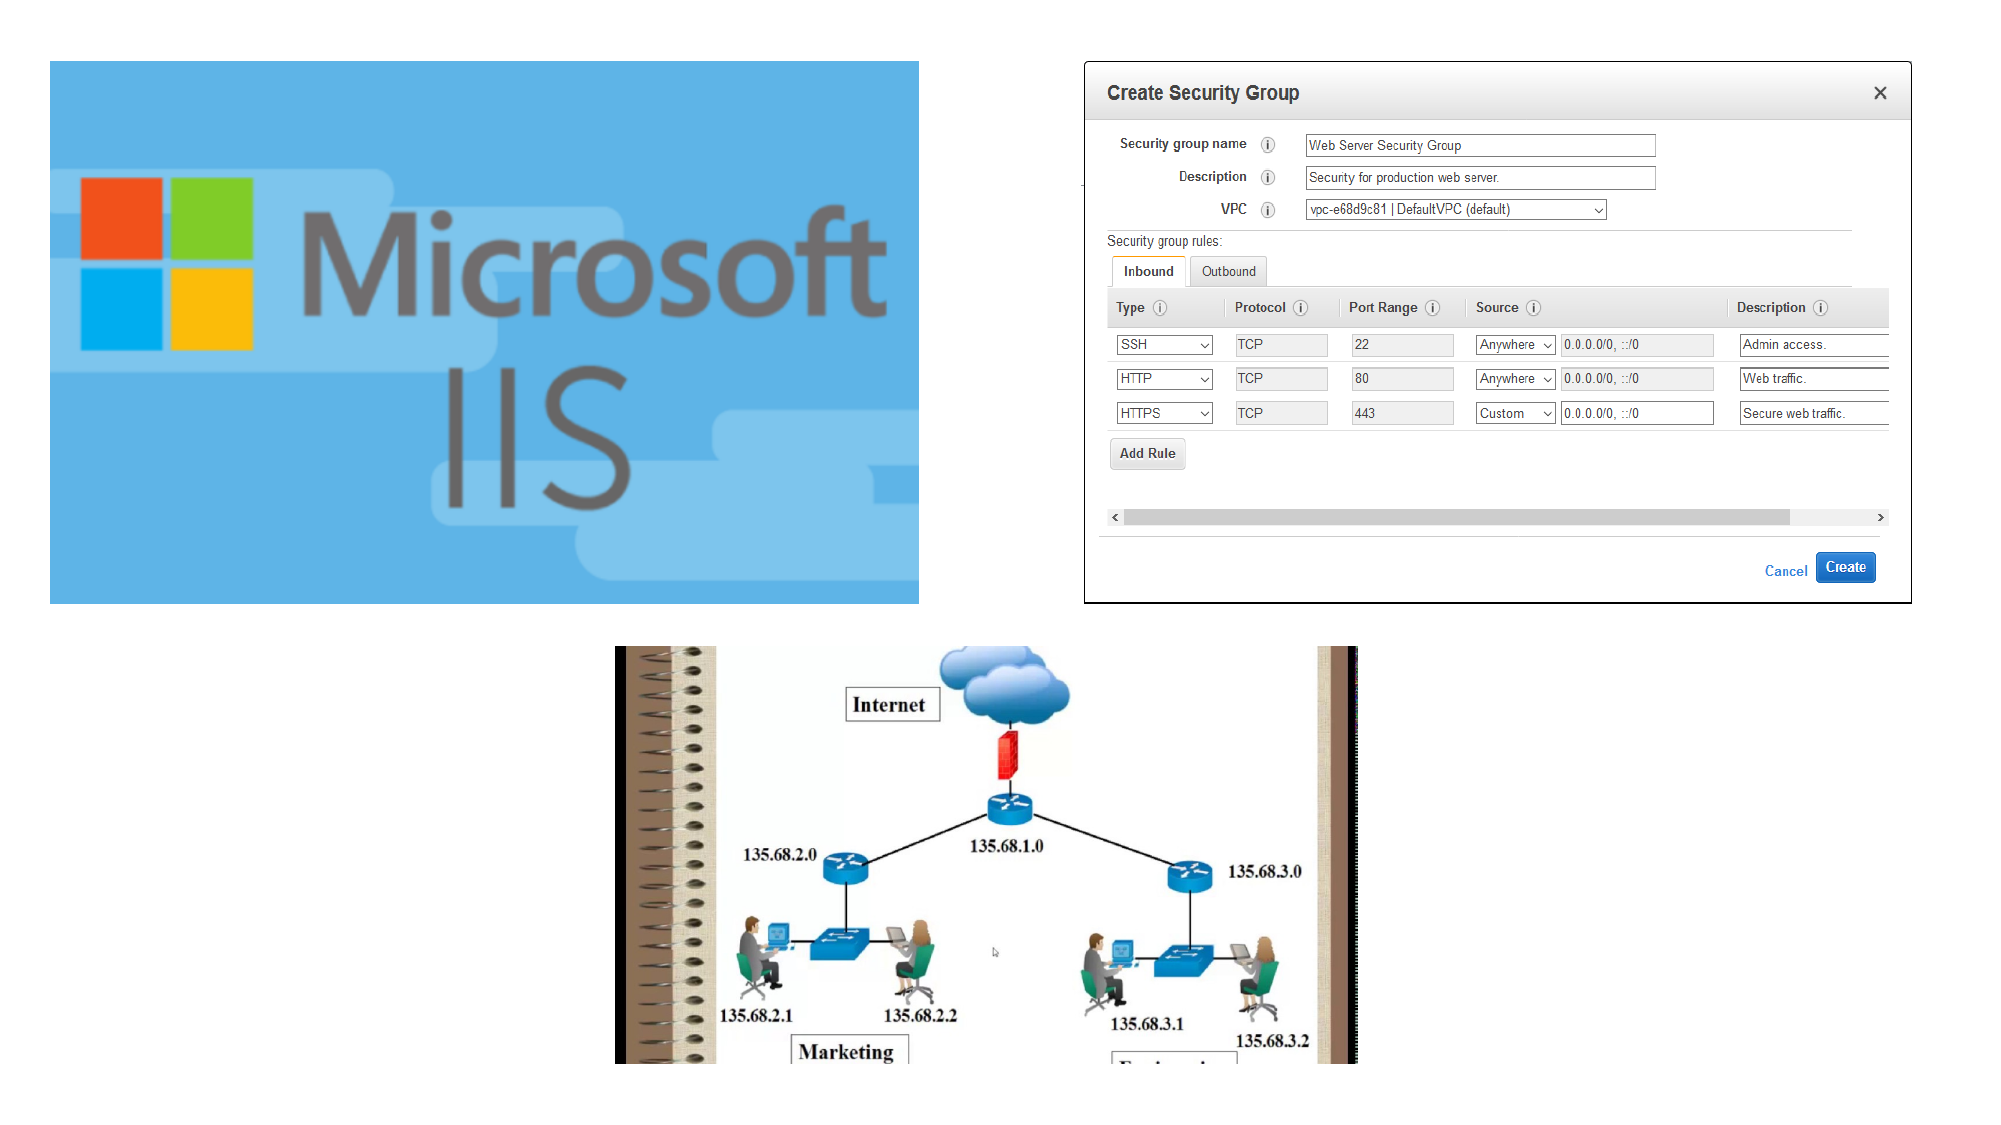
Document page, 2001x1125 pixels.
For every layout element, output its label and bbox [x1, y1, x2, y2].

picture [1081, 61, 1917, 604]
picture [50, 61, 919, 604]
picture [615, 646, 1358, 1064]
